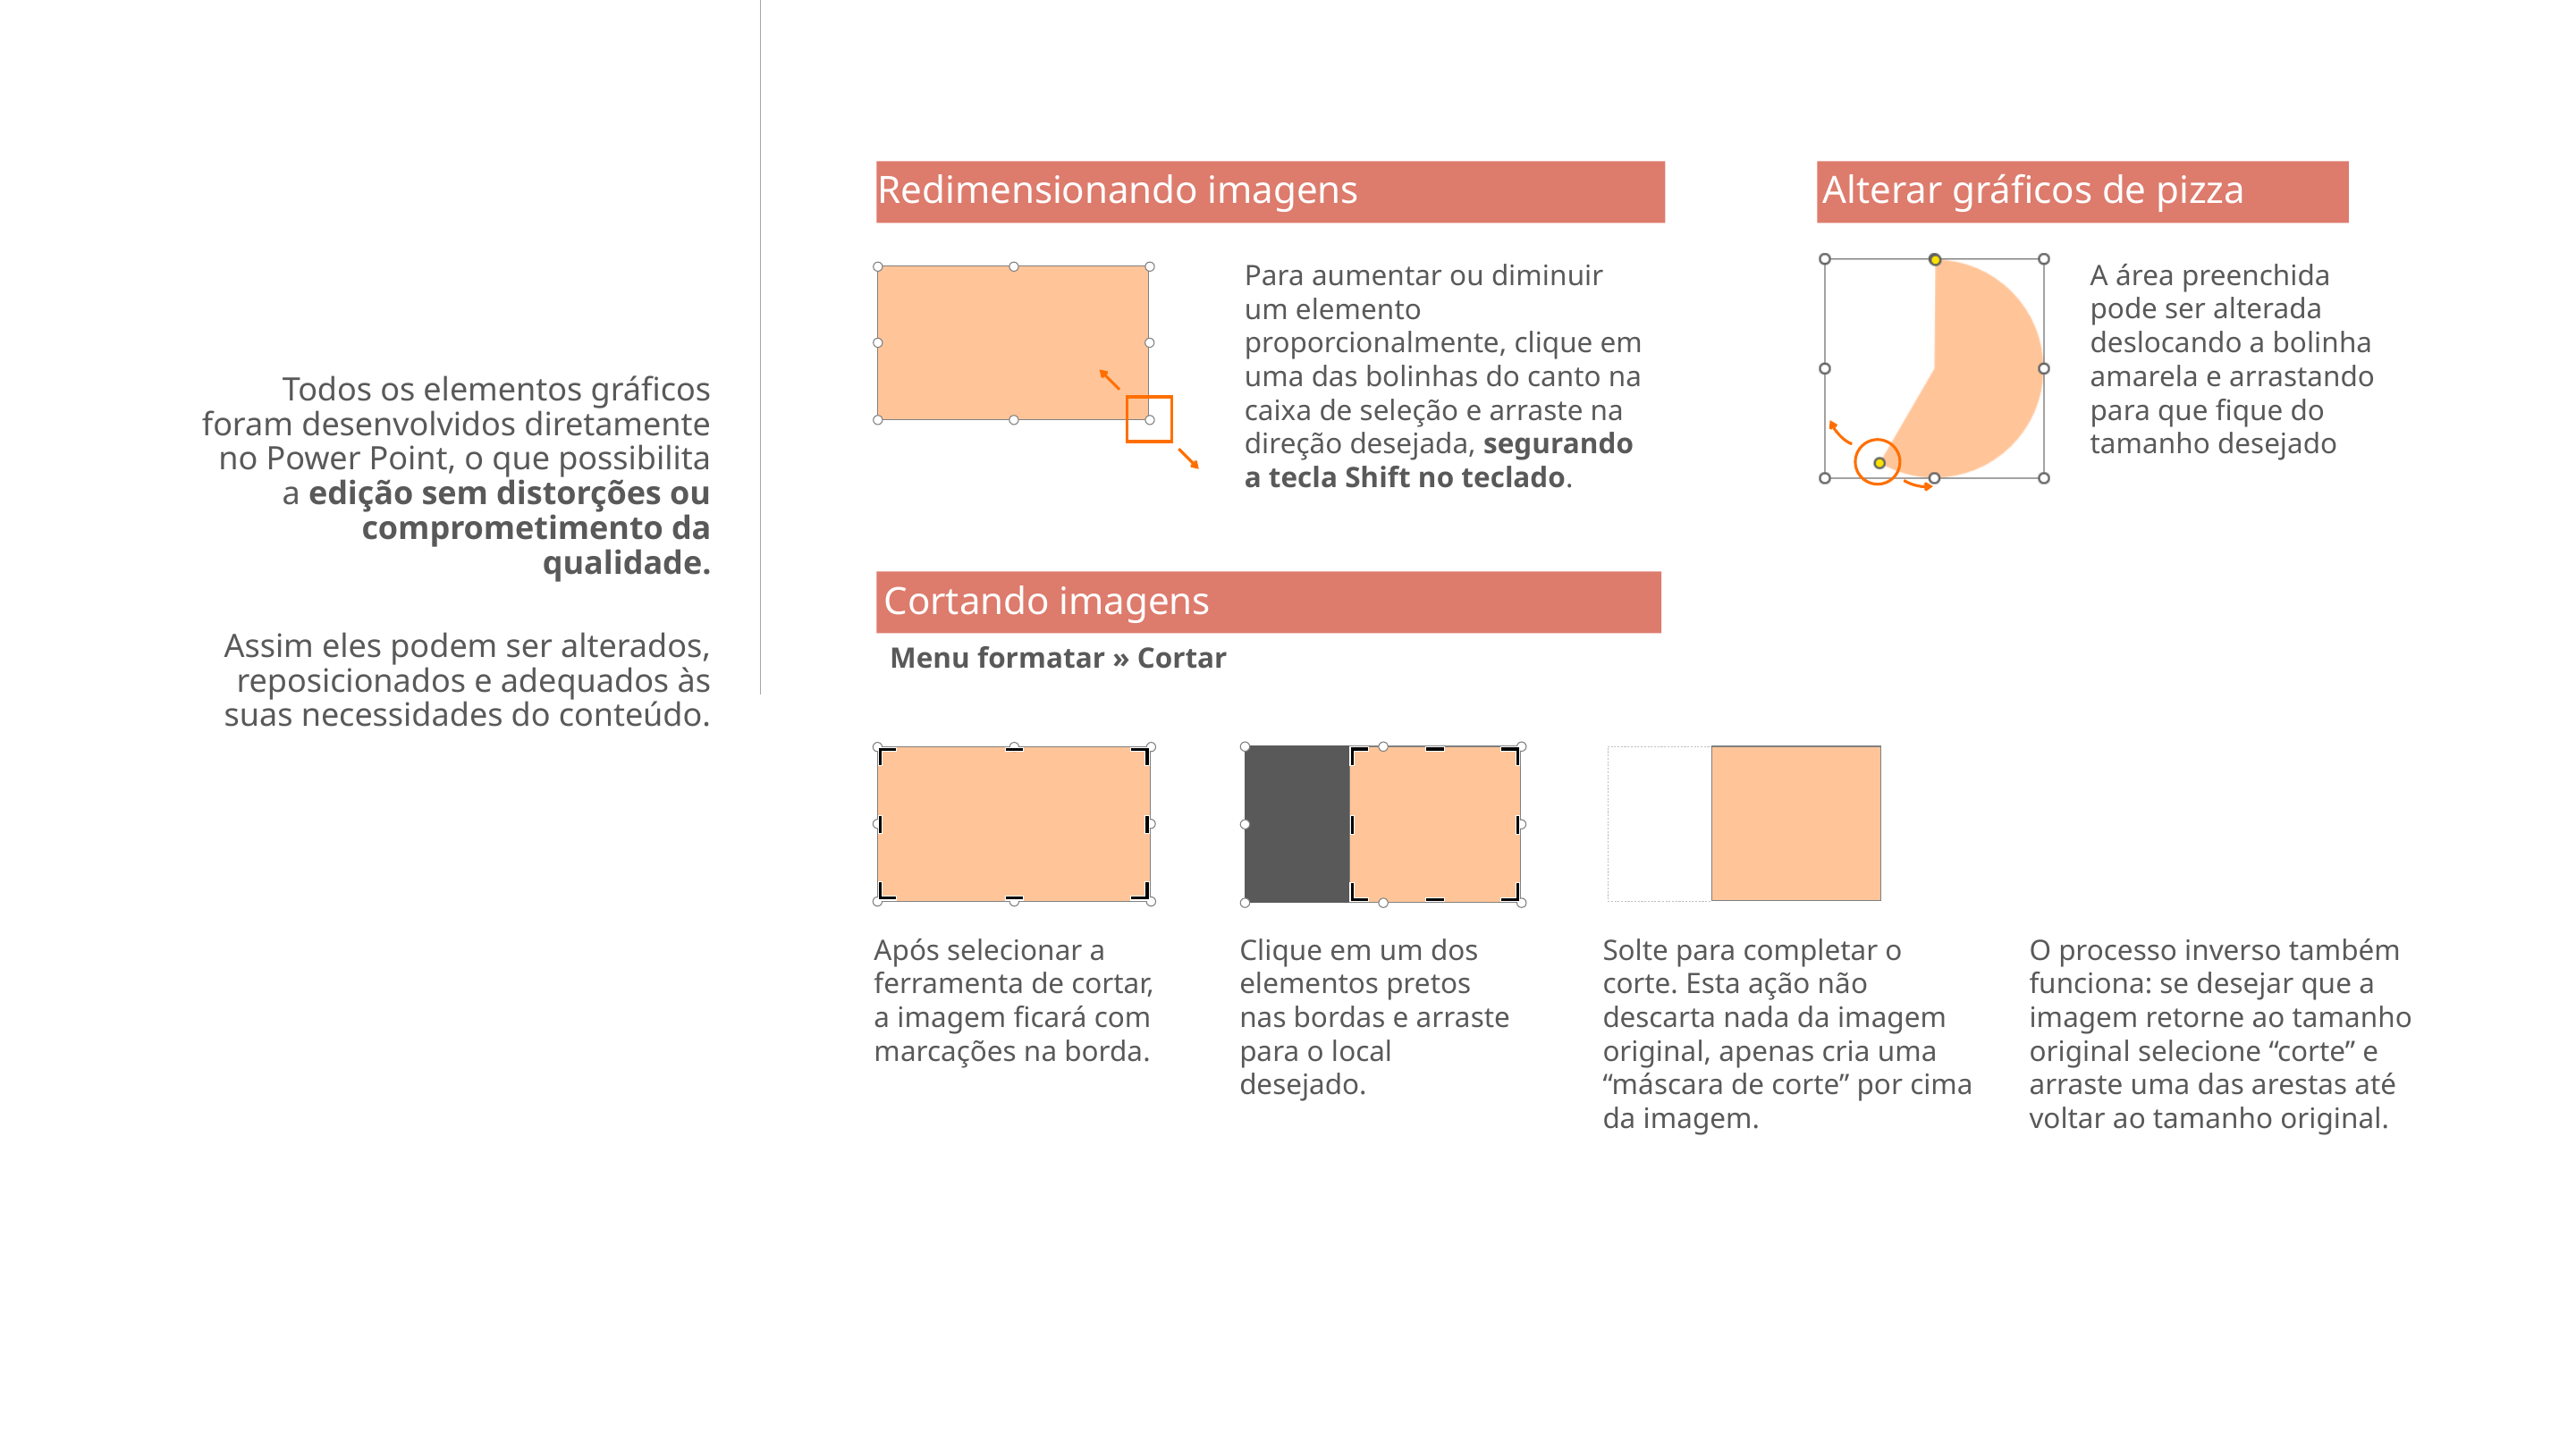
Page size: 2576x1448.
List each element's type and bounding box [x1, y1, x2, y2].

text_box [873, 261, 1199, 469]
text_box [0, 63, 2511, 1383]
text_box [873, 742, 1156, 907]
text_box [1239, 741, 1527, 908]
text_box [1607, 745, 1881, 902]
text_box [1813, 253, 2057, 489]
